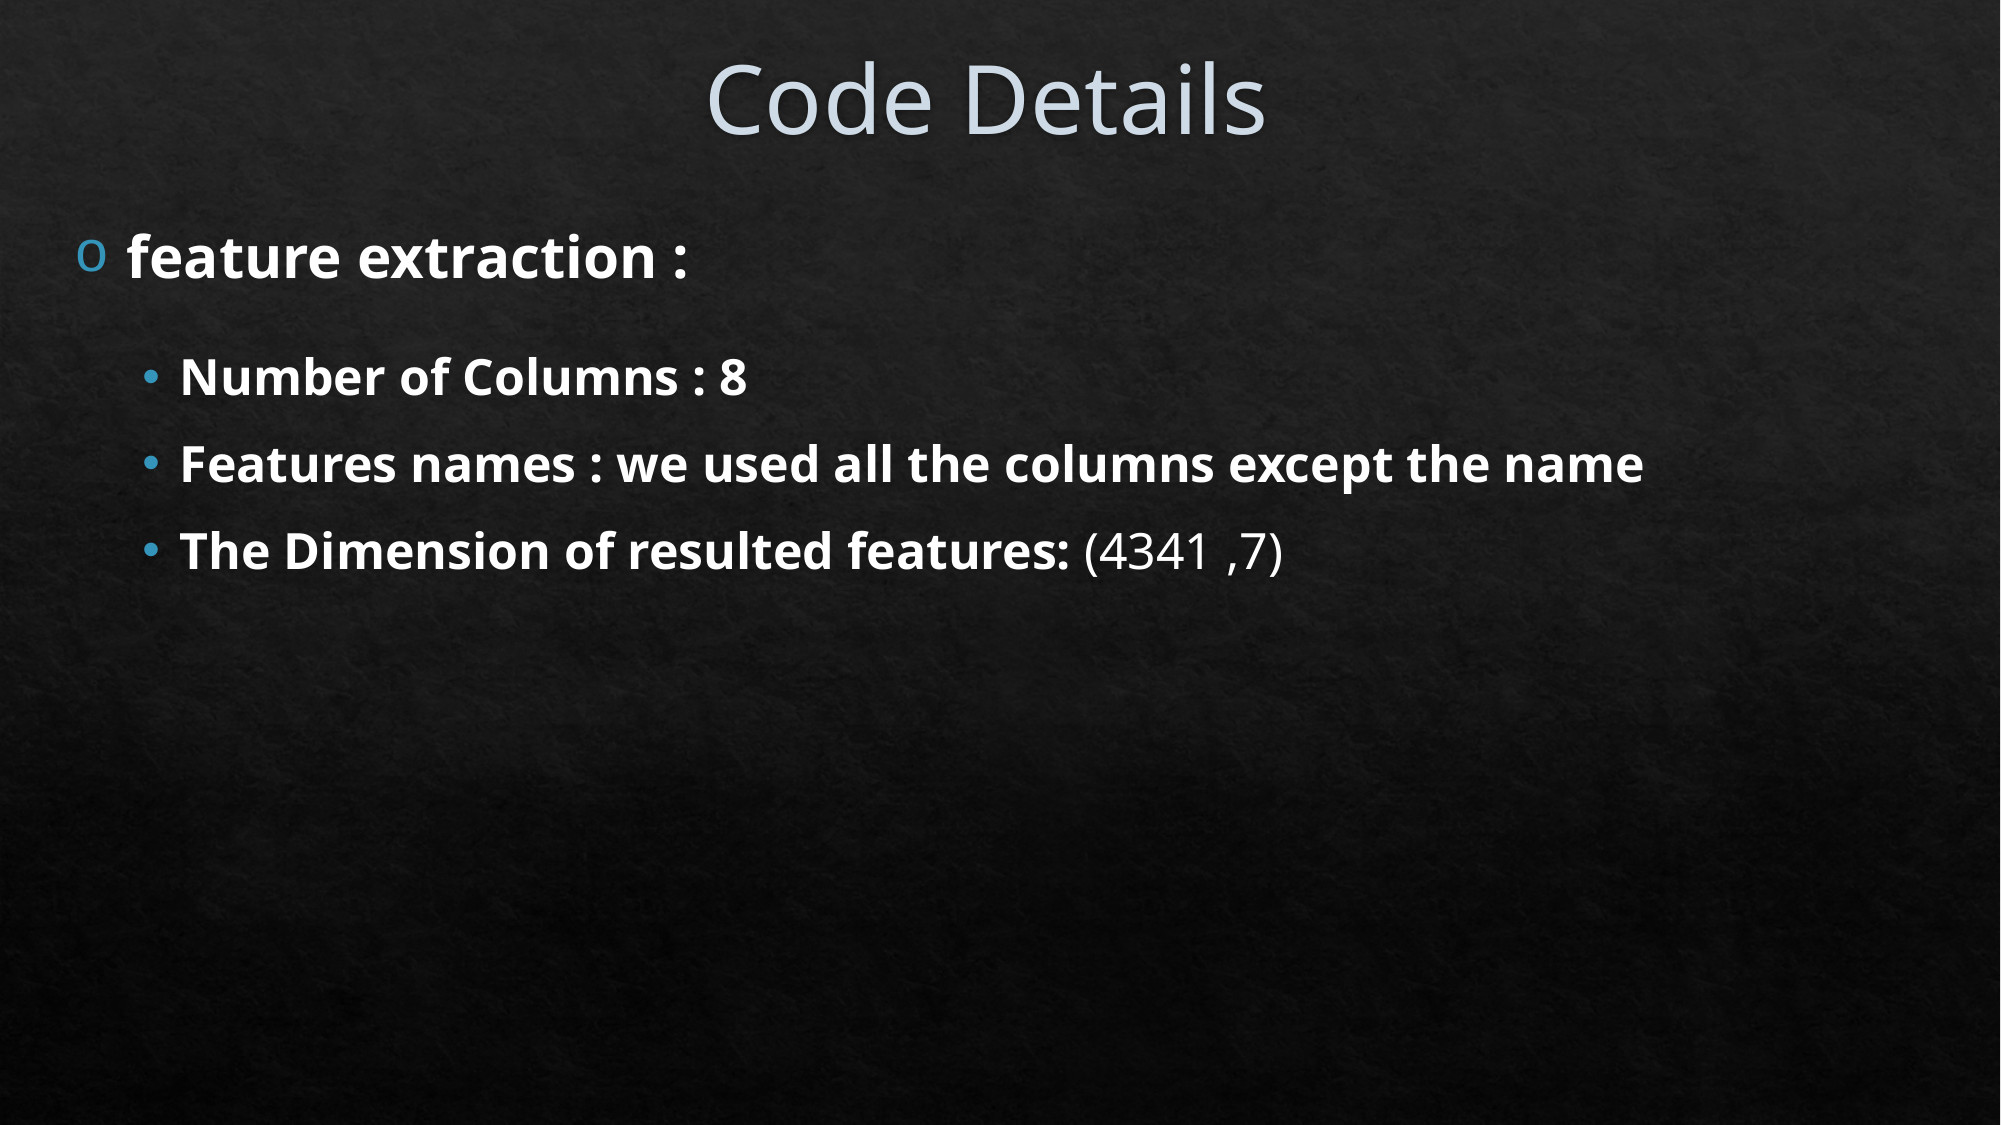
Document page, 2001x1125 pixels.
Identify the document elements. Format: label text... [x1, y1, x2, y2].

text_box Number of Columns : 8 Features names : we used all the columns except the name The Dimension of resulted features: (4341 ,7) [127, 332, 1977, 705]
title Code Details [149, 0, 1849, 206]
text_box feature extraction : [59, 206, 1909, 305]
